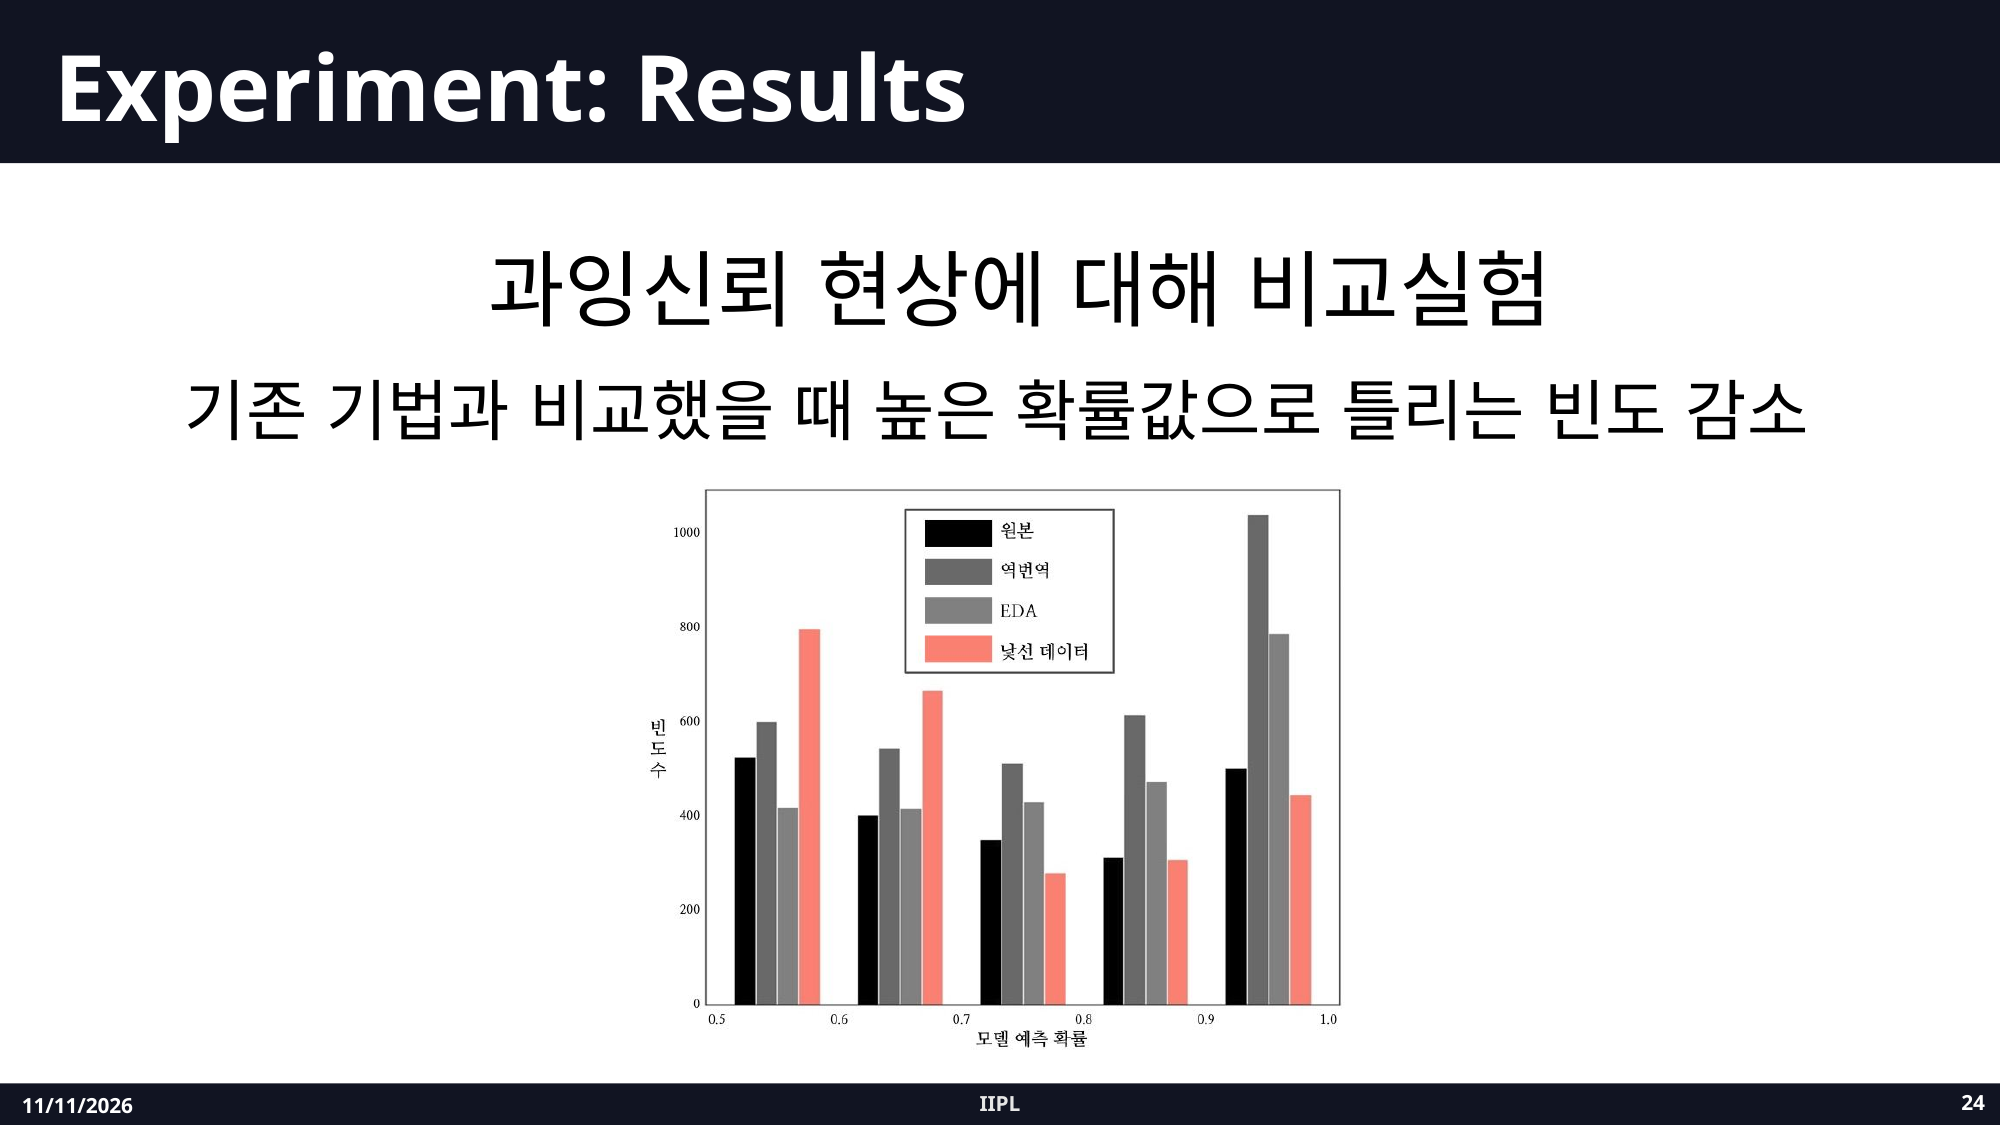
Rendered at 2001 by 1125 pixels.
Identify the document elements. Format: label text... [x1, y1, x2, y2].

picture [639, 539, 1364, 1050]
title Experiment: Results [39, 34, 1945, 149]
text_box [124, 229, 1903, 539]
footer IIPL [662, 1074, 1338, 1125]
slide_number 24 [1860, 1073, 2000, 1125]
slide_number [6, 1076, 179, 1125]
